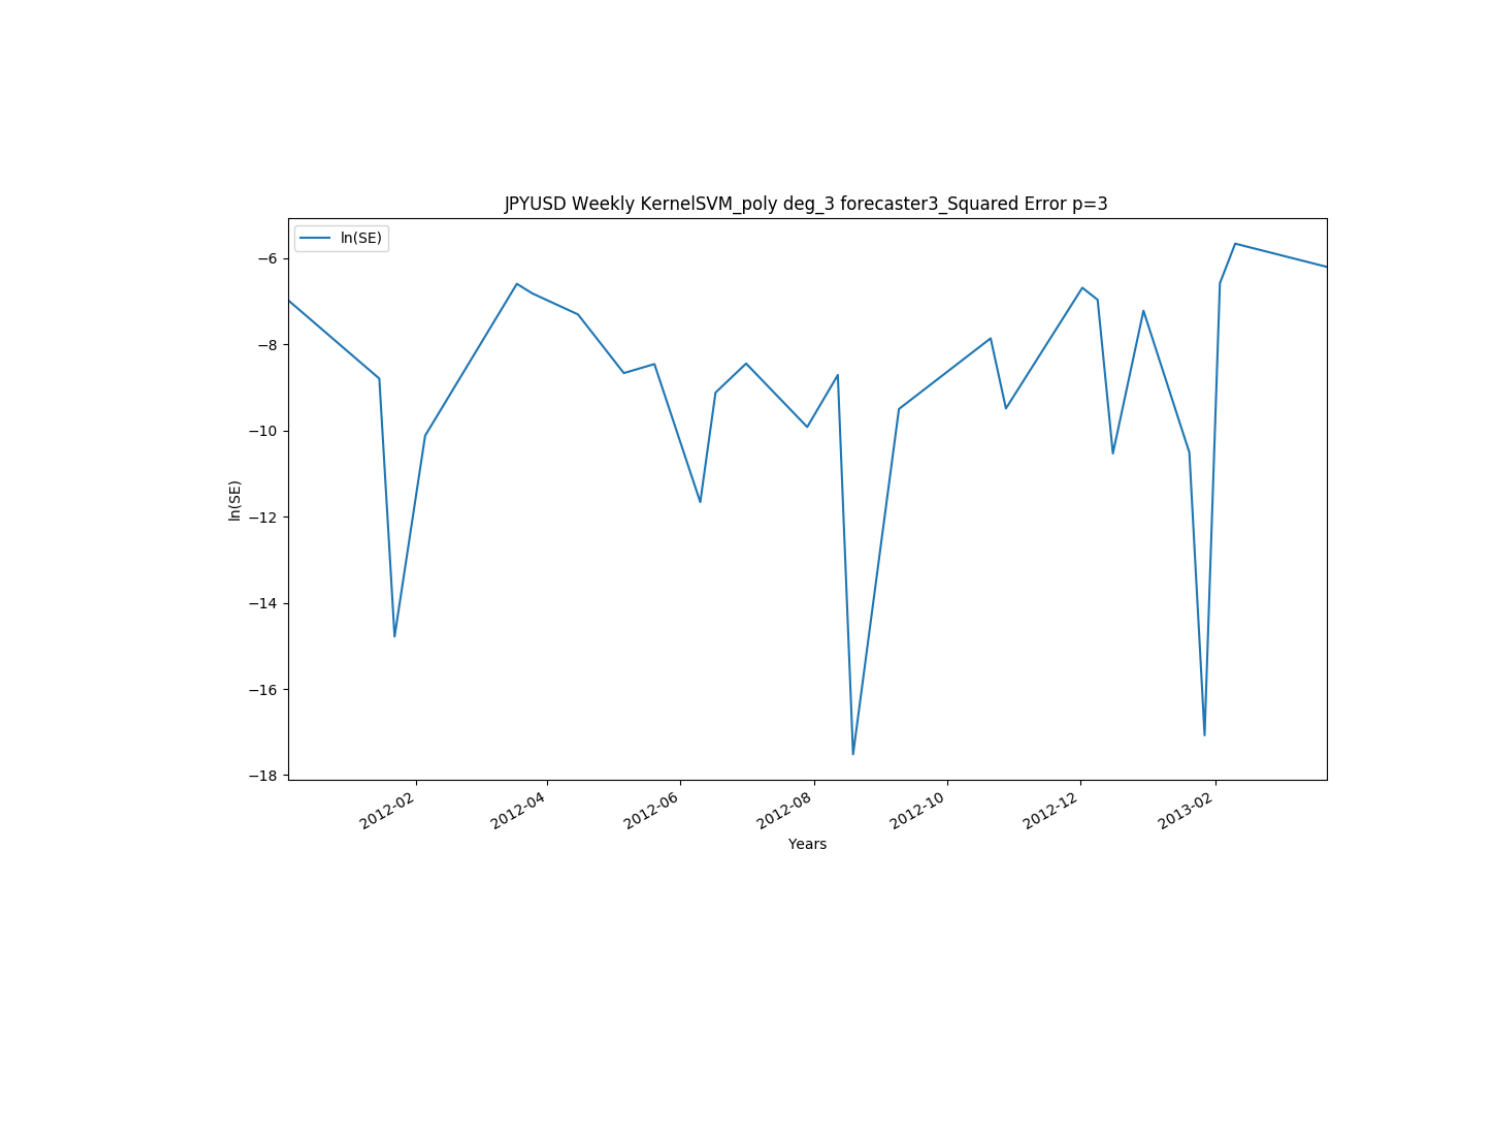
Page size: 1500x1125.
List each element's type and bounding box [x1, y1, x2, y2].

picture [119, 119, 1461, 946]
